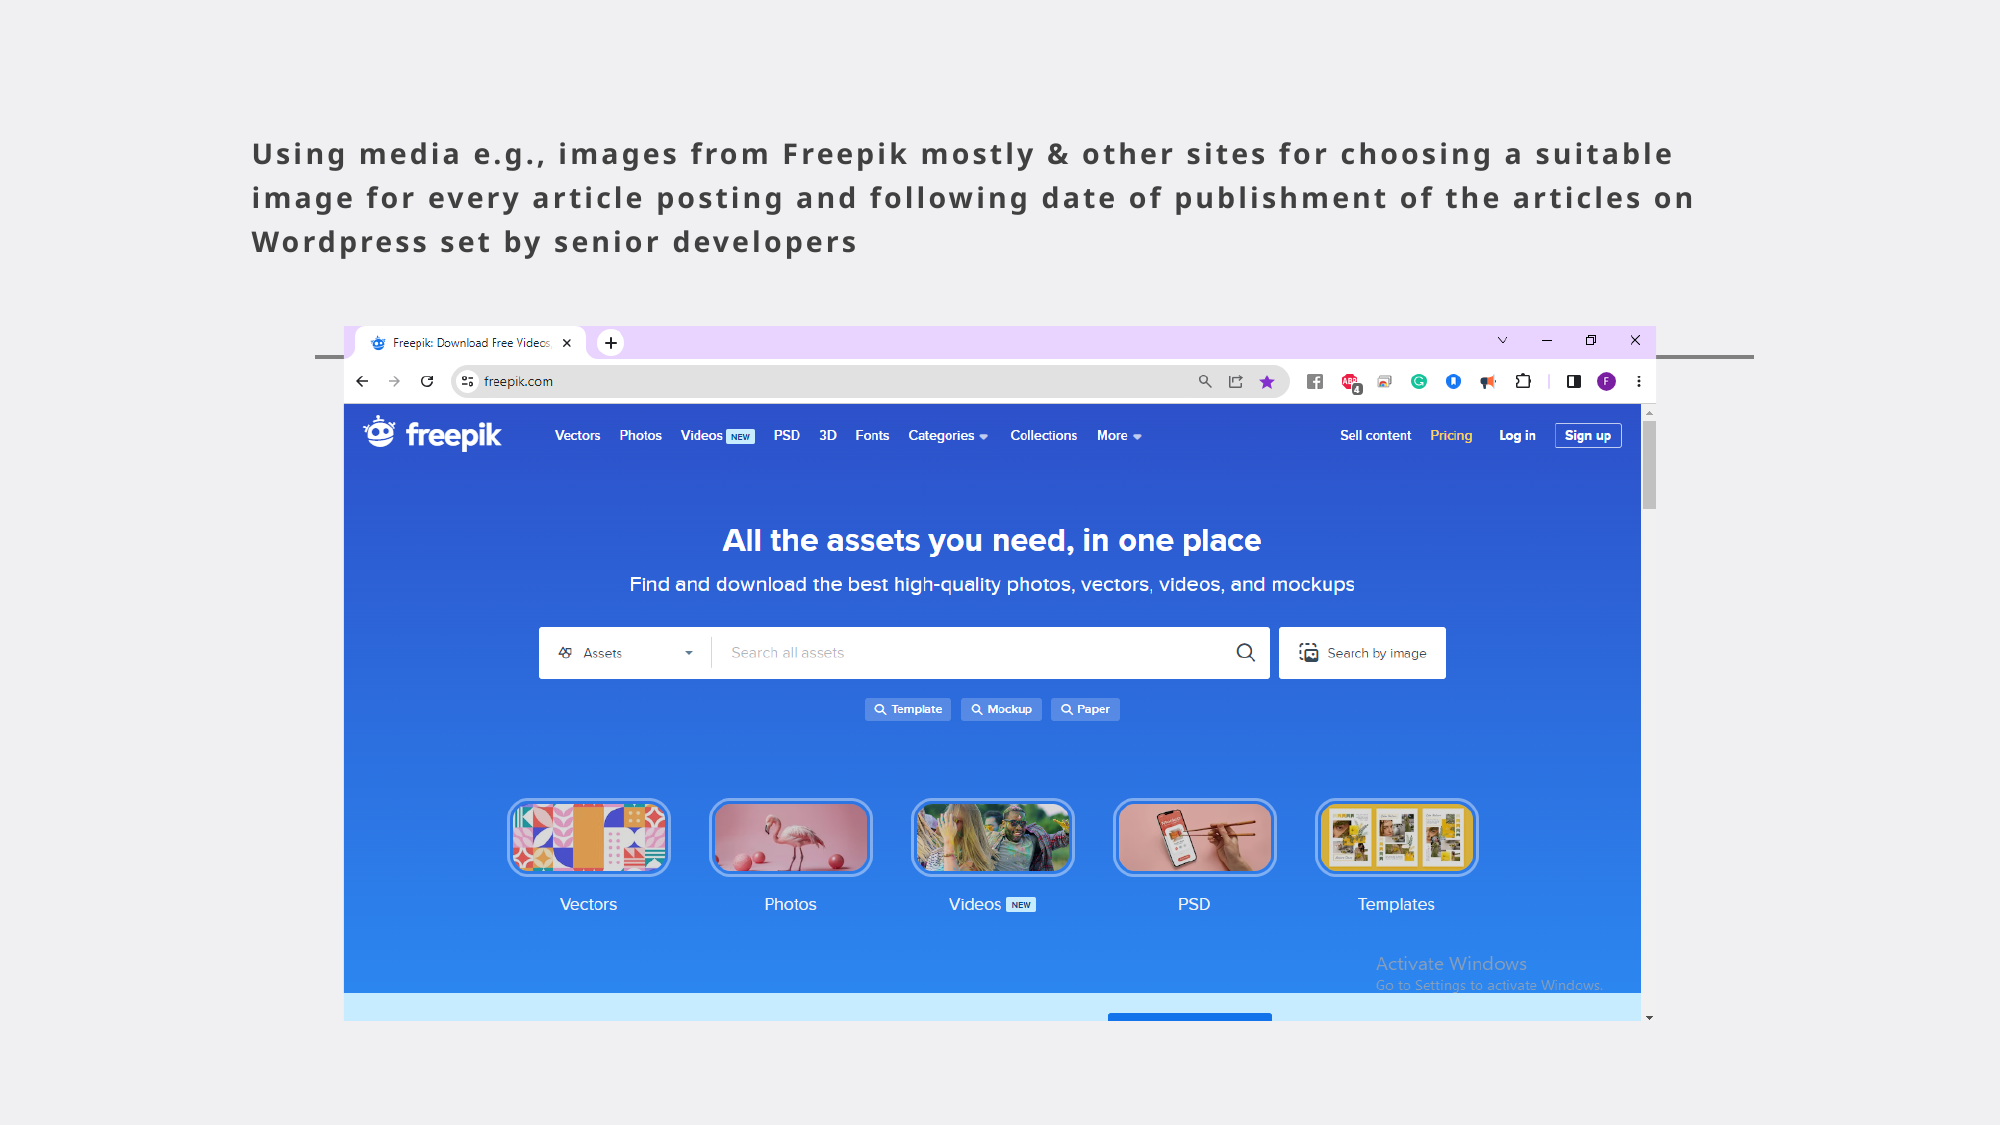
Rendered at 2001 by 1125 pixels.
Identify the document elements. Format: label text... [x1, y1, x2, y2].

picture [343, 215, 1657, 1021]
title Using media e.g., images from Freepik mostly & other sites for choosing a suitable image for every article posting and following date of publishment of the articles on Wordpress set by senior developers [233, 104, 1767, 274]
